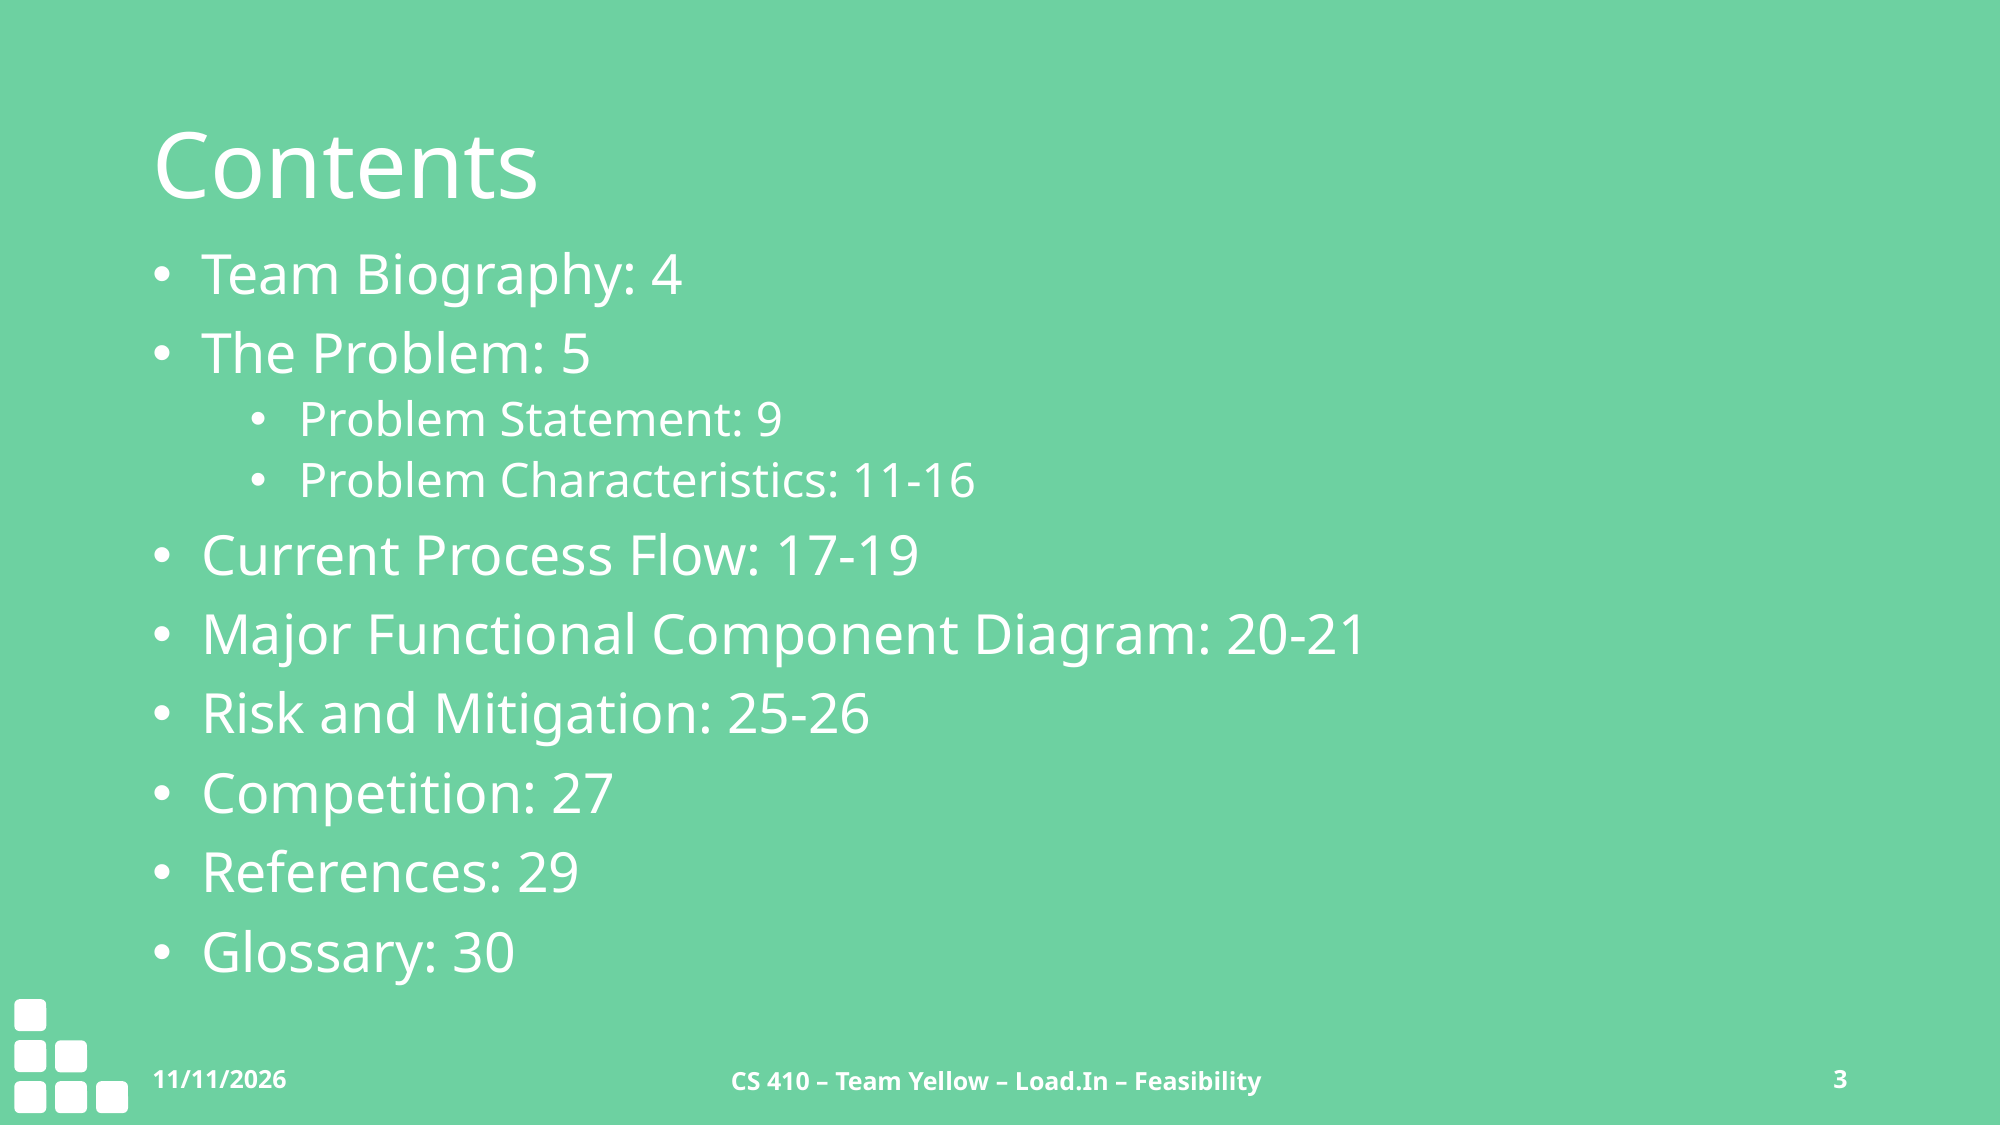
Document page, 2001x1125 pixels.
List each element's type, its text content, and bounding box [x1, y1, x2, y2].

text_box 10/08/2020 [137, 1035, 588, 1125]
text_box Team Biography: 4 The Problem: 5 Problem Statement: 9 Problem Characteristics: 11-16 Current Process Flow: 17-19 Major Functional Component Diagram: 20-21 Risk and Mitigation: 25-26 Competition: 27 References: 29 Glossary: 30 [137, 239, 1863, 998]
text_box CS 410 – Team Yellow – Load.In – Feasibility [662, 1035, 1338, 1125]
text_box <number> [1412, 1035, 1863, 1125]
text_box Contents [137, 59, 1863, 239]
